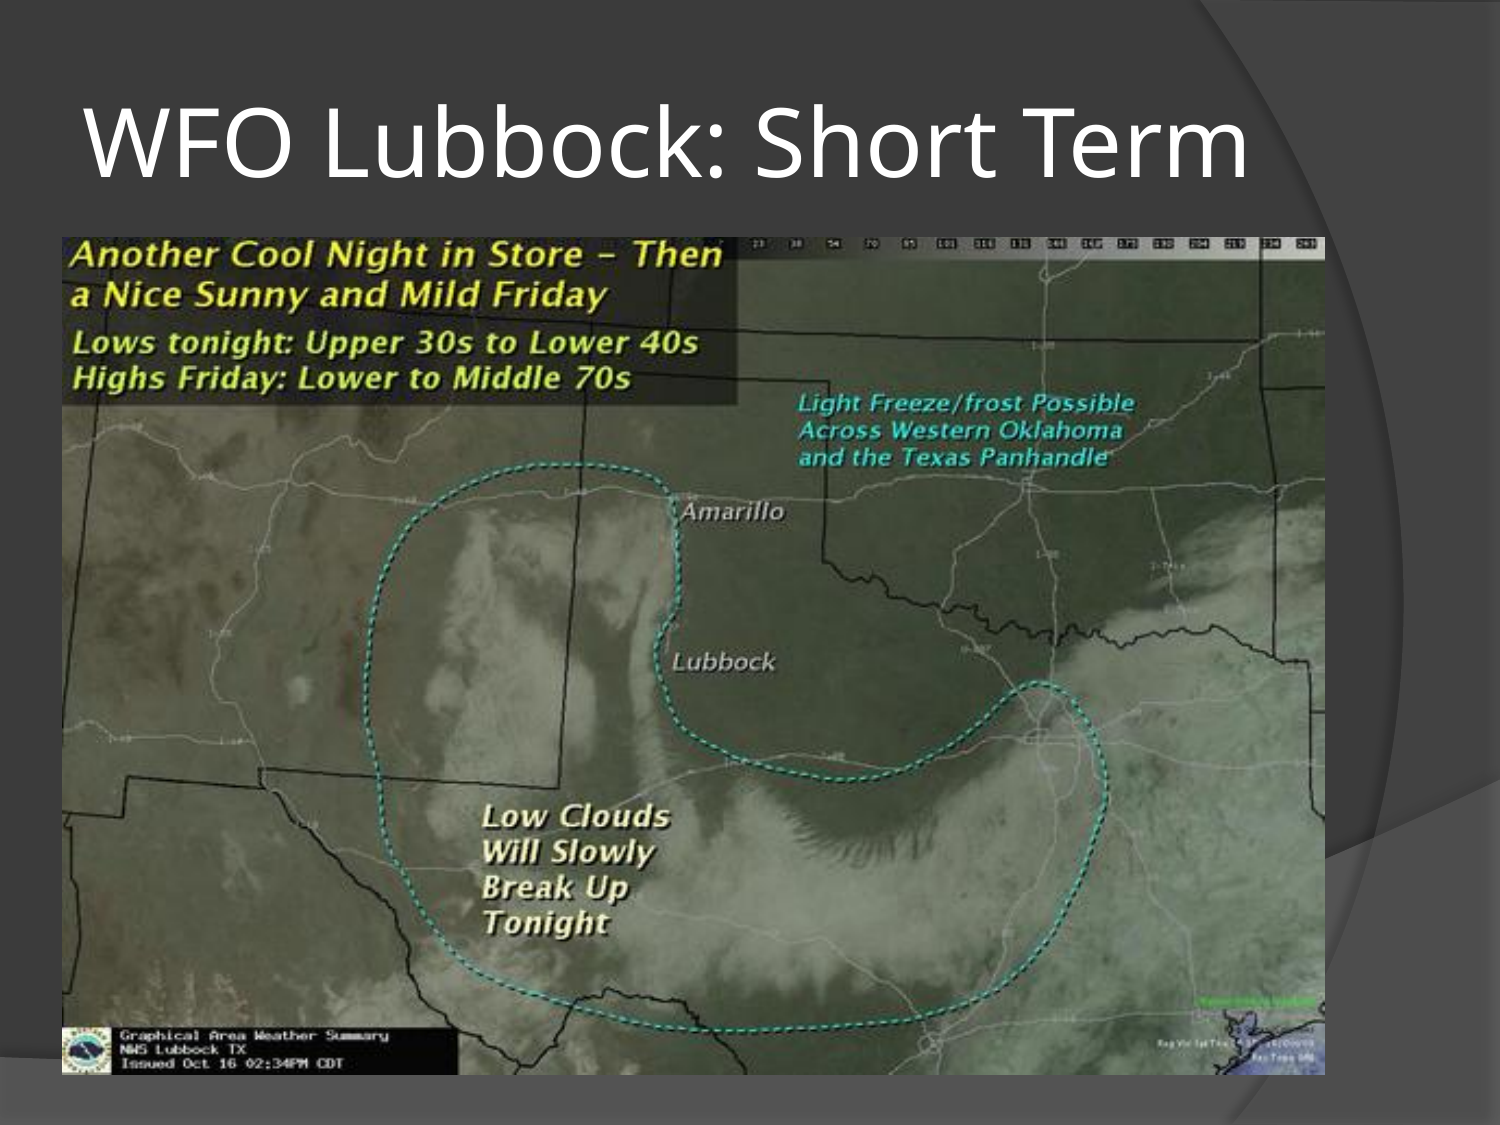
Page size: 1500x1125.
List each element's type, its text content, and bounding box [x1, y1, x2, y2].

picture [62, 237, 1326, 1076]
title WFO Lubbock: Short Term [75, 45, 1300, 229]
